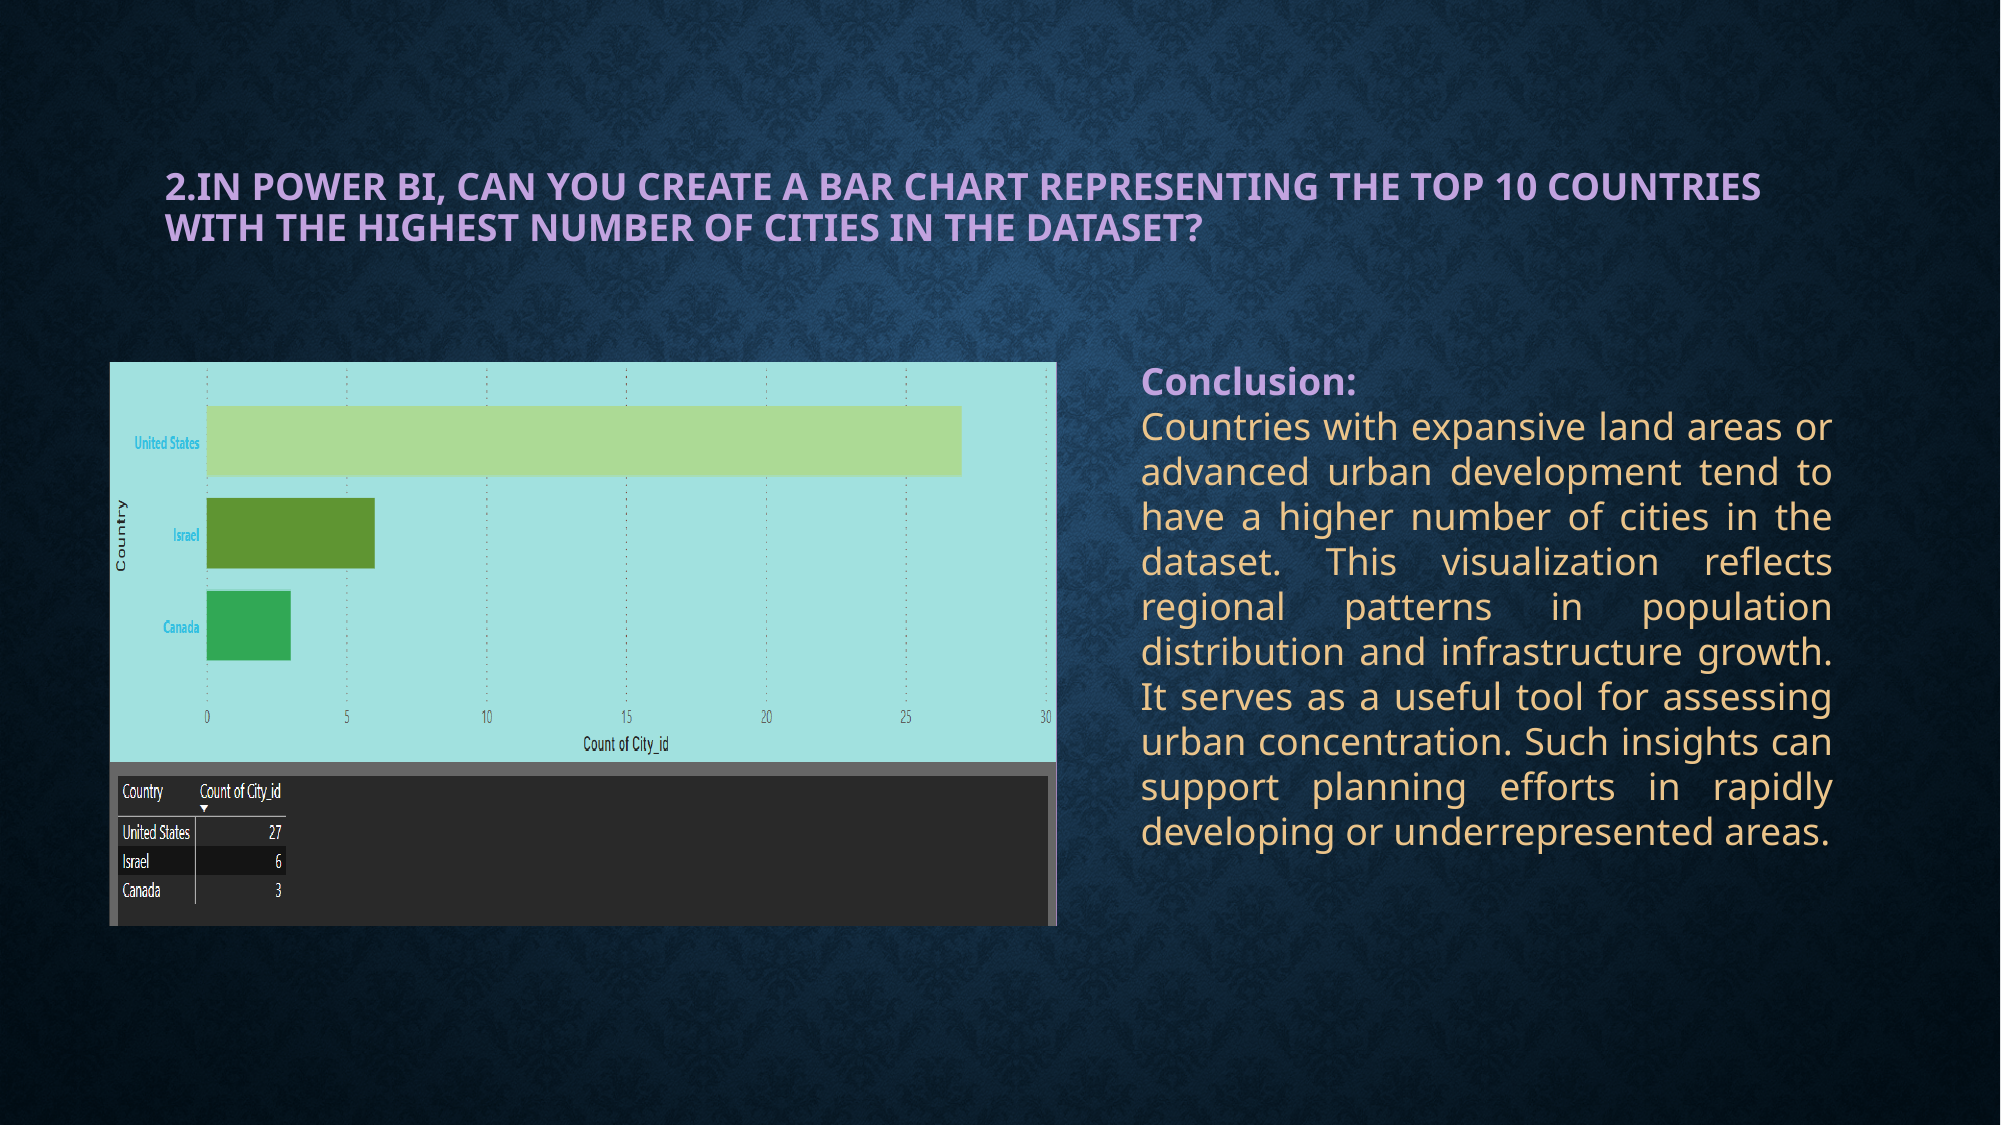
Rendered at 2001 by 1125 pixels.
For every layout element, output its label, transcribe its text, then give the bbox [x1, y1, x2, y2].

text_box Conclusion: Countries with expansive land areas or advanced urban development tend to have a higher number of cities in the dataset. This visualization reflects regional patterns in population distribution and infrastructure growth. It serves as a useful tool for assessing urban concentration. Such insights can support planning efforts in rapidly developing or underrepresented areas. [1125, 350, 1849, 861]
title 2.In Power BI, can you create a bar chart representing the top 10 countries with the highest number of cities in the dataset? [149, 99, 1849, 318]
picture [109, 362, 1057, 927]
